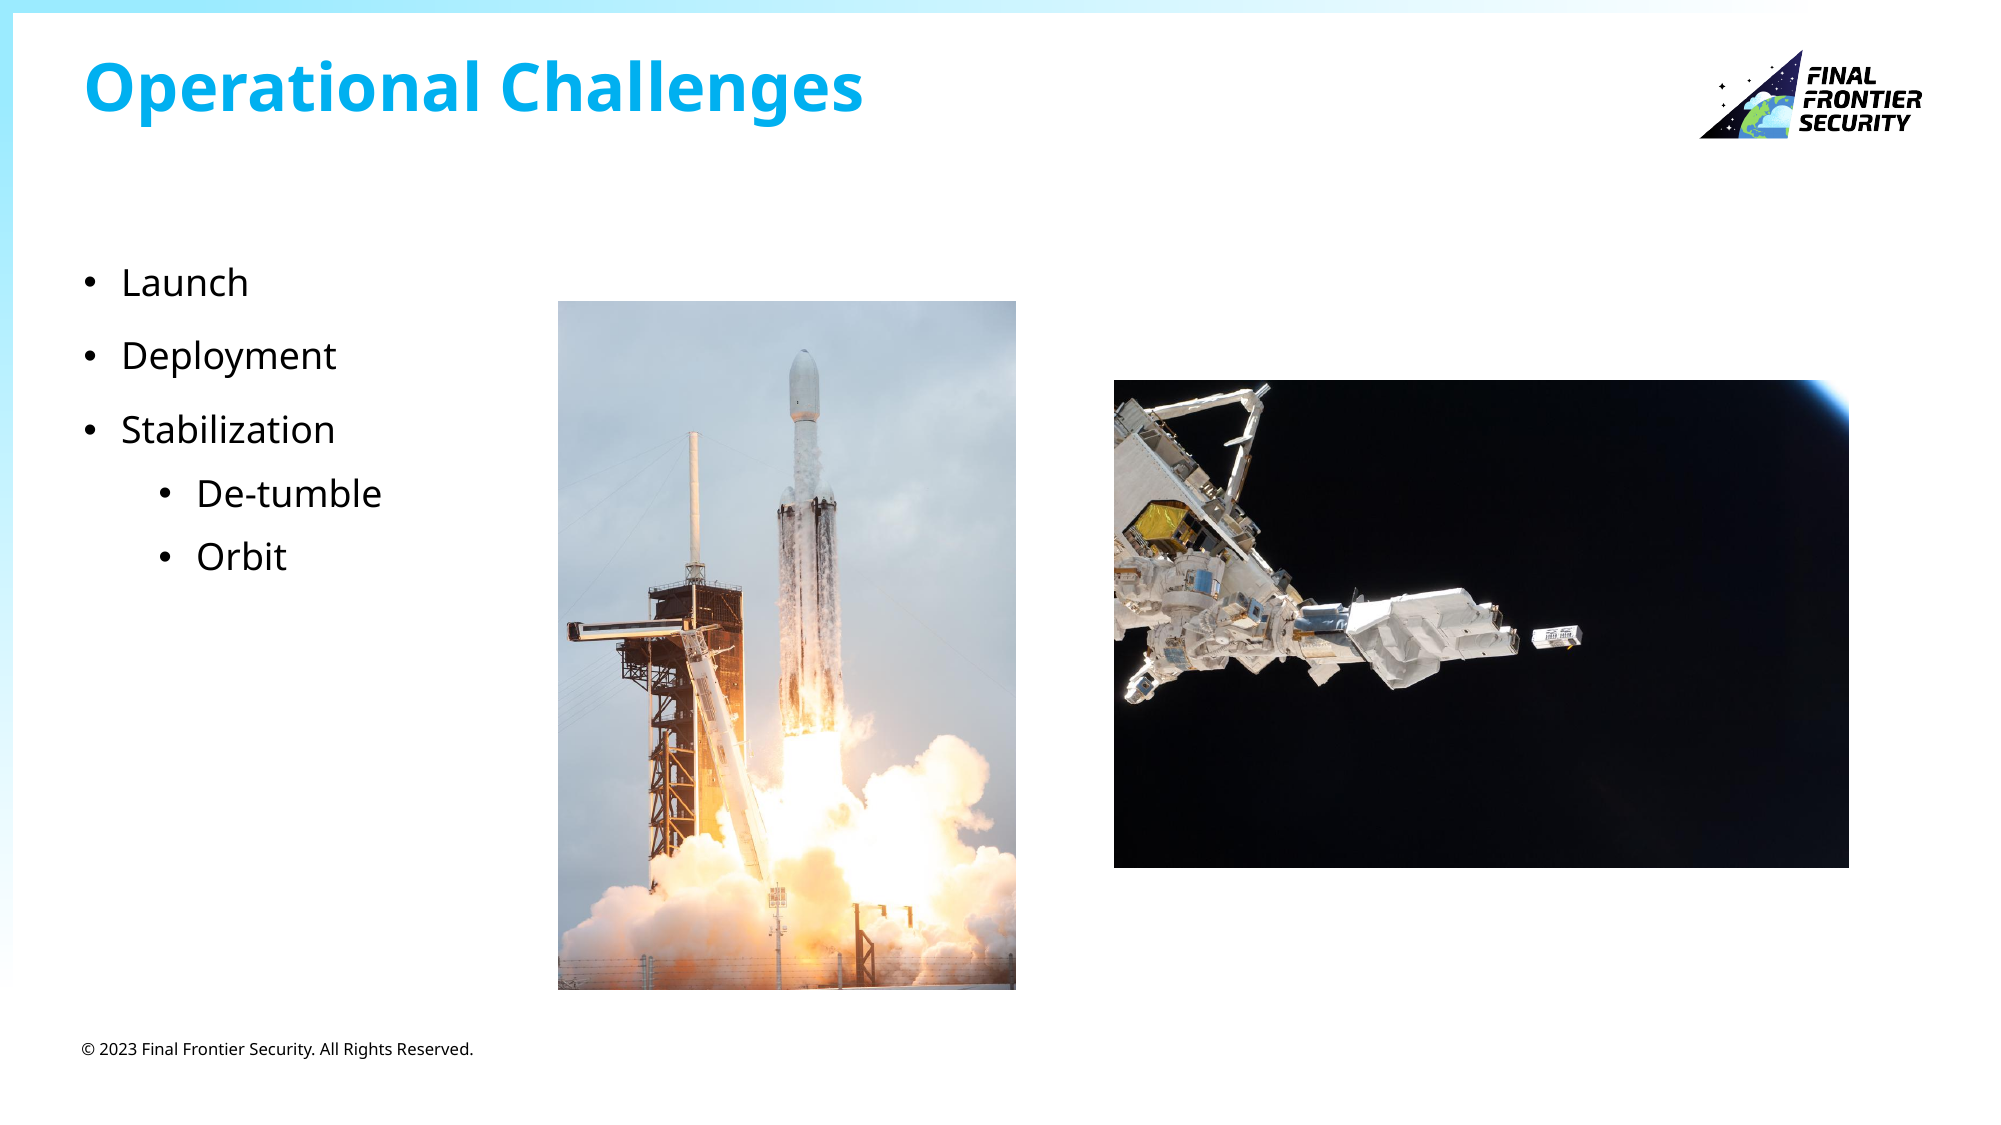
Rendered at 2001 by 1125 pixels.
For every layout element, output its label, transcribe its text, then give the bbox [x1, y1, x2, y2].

picture [1114, 380, 1849, 868]
picture [1690, 40, 1931, 148]
list Launch Deployment Stabilization De-tumble Orbit [83, 263, 1917, 1021]
title Operational Challenges [83, 54, 1602, 220]
picture [558, 301, 1016, 990]
